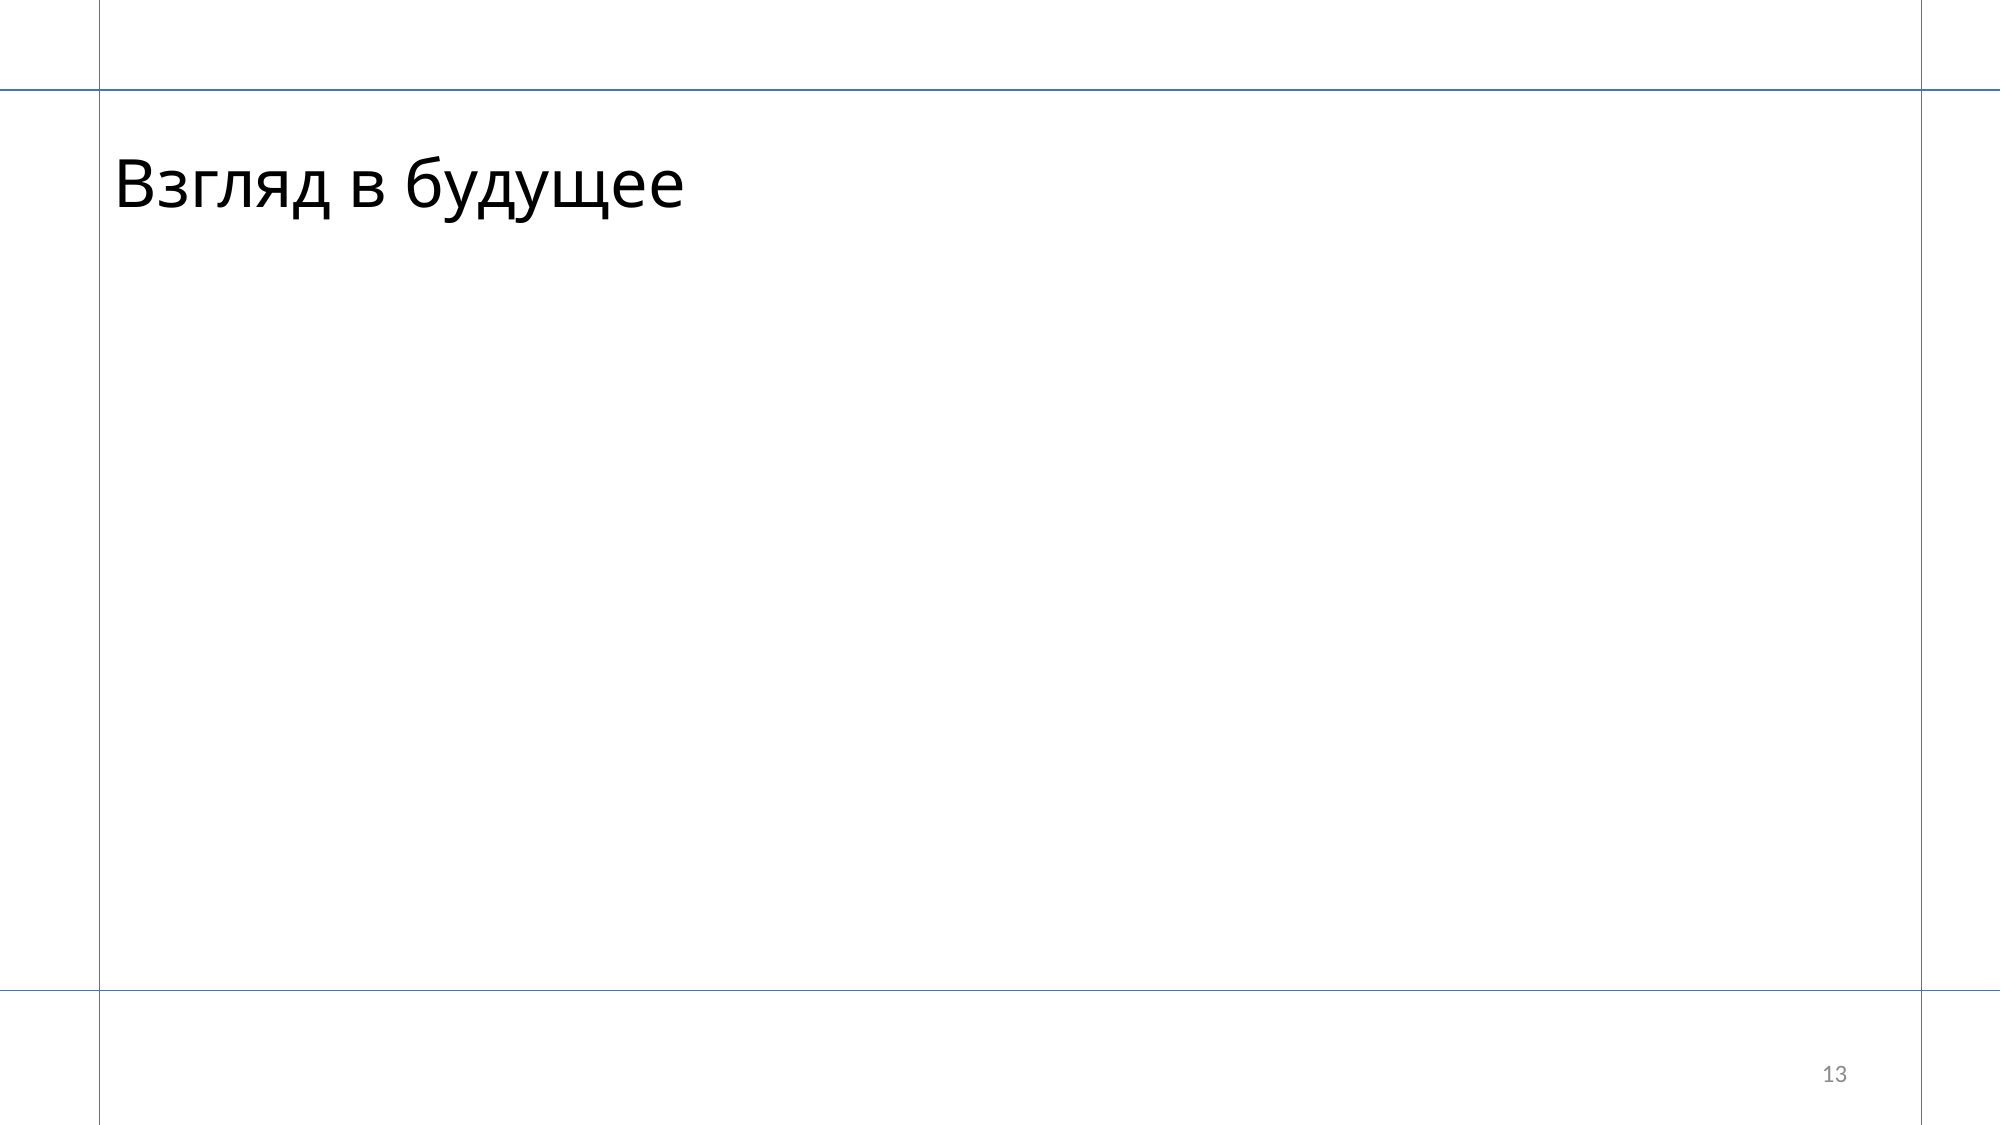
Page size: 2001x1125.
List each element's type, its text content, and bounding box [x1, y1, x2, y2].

slide_number 13 [1412, 1042, 1863, 1103]
text_box Взгляд в будущее [100, 92, 1378, 228]
